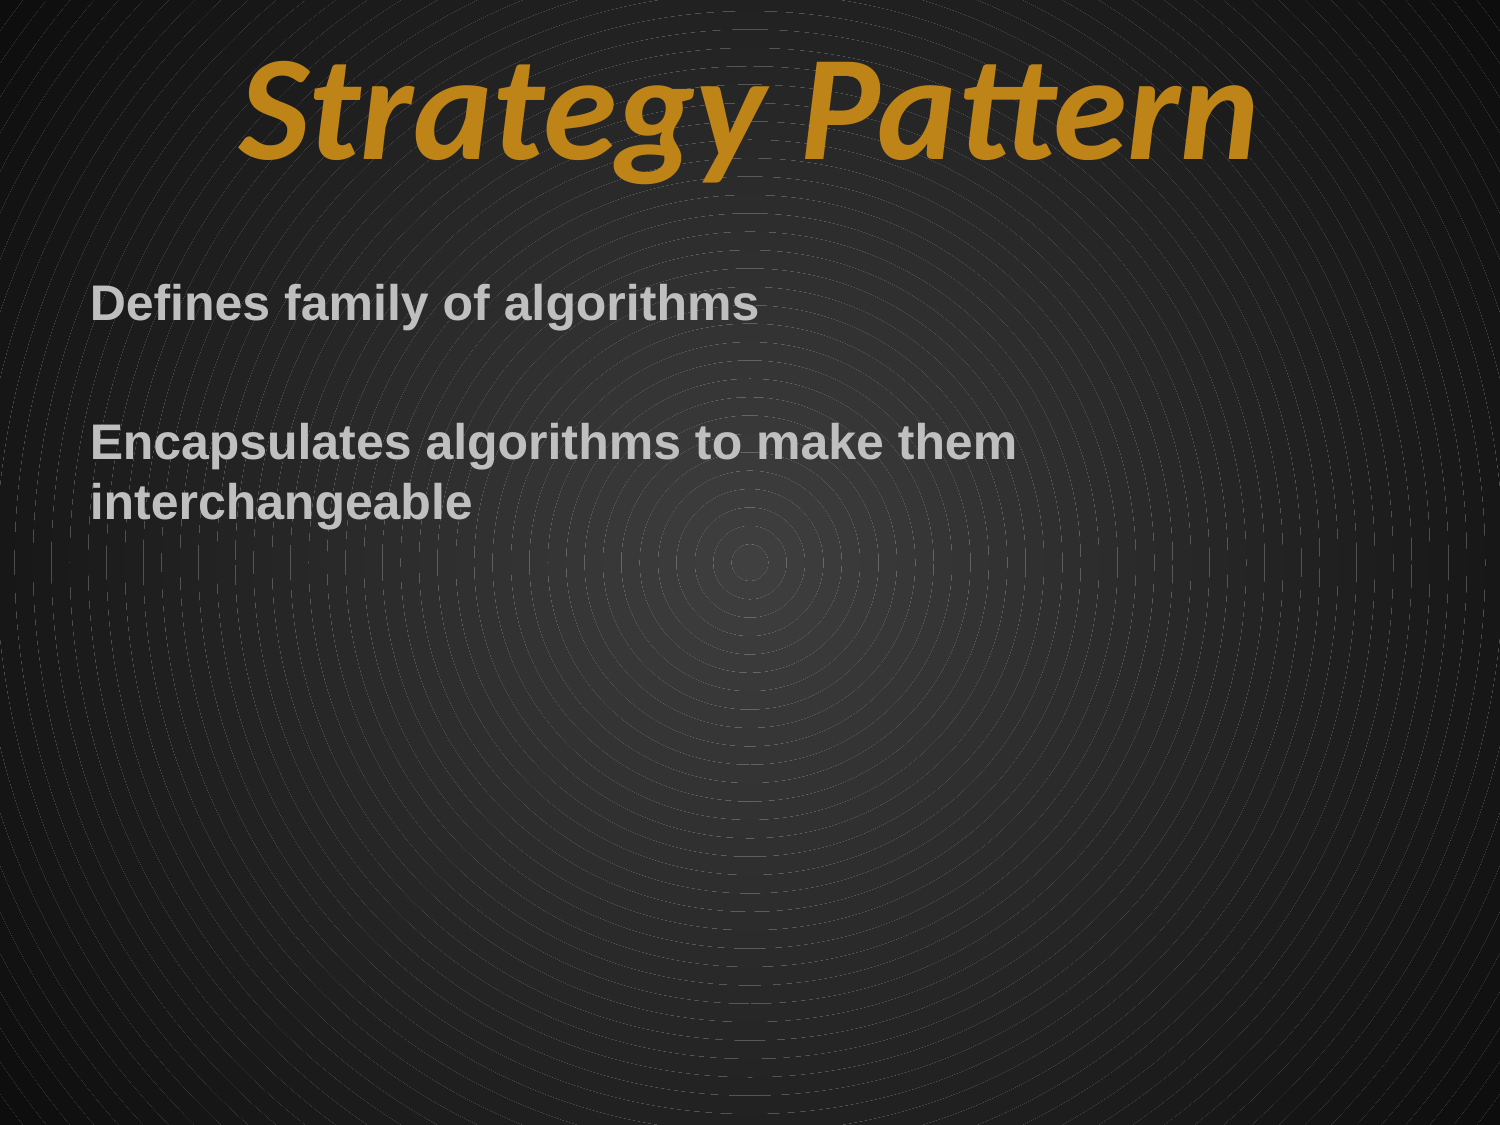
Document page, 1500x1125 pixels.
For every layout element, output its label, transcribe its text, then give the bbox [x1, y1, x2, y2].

list Defines family of algorithms Encapsulates algorithms to make them interchangeable [75, 262, 1425, 1005]
title Strategy Pattern [0, 37, 1500, 162]
